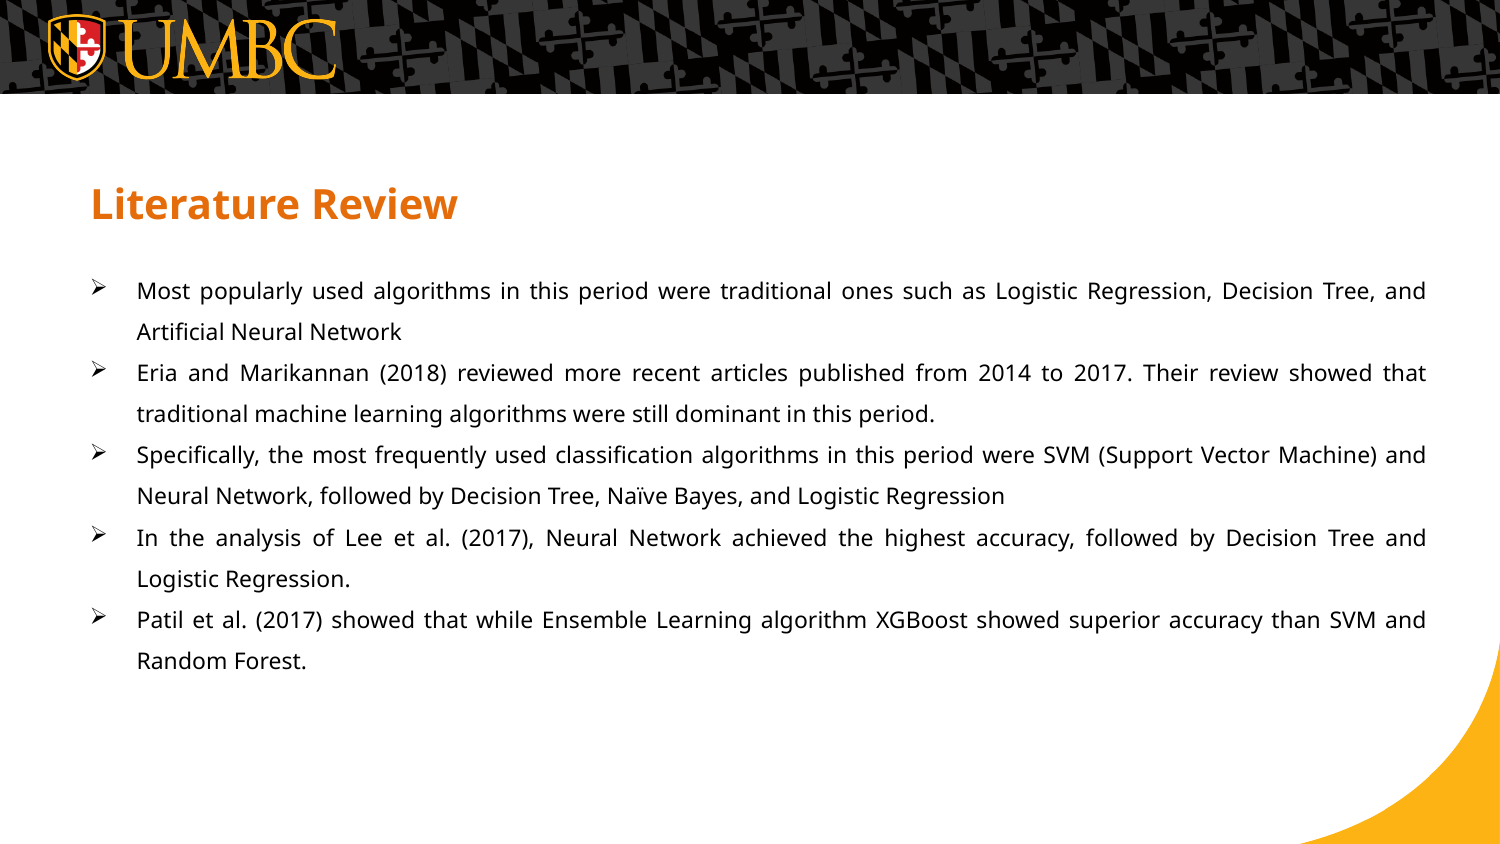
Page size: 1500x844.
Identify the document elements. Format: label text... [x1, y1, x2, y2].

text_box Most popularly used algorithms in this period were traditional ones such as Logistic Regression, Decision Tree, and Artificial Neural Network Eria and Marikannan (2018) reviewed more recent articles published from 2014 to 2017. Their review showed that traditional machine learning algorithms were still dominant in this period. Specifically, the most frequently used classification algorithms in this period were SVM (Support Vector Machine) and Neural Network, followed by Decision Tree, Naïve Bayes, and Logistic Regression In the analysis of Lee et al. (2017), Neural Network achieved the highest accuracy, followed by Decision Tree and Logistic Regression. Patil et al. (2017) showed that while Ensemble Learning algorithm XGBoost showed superior accuracy than SVM and Random Forest. [75, 255, 1444, 682]
picture [1299, 639, 1500, 844]
picture [0, 0, 1500, 94]
title Literature Review [75, 149, 1425, 255]
